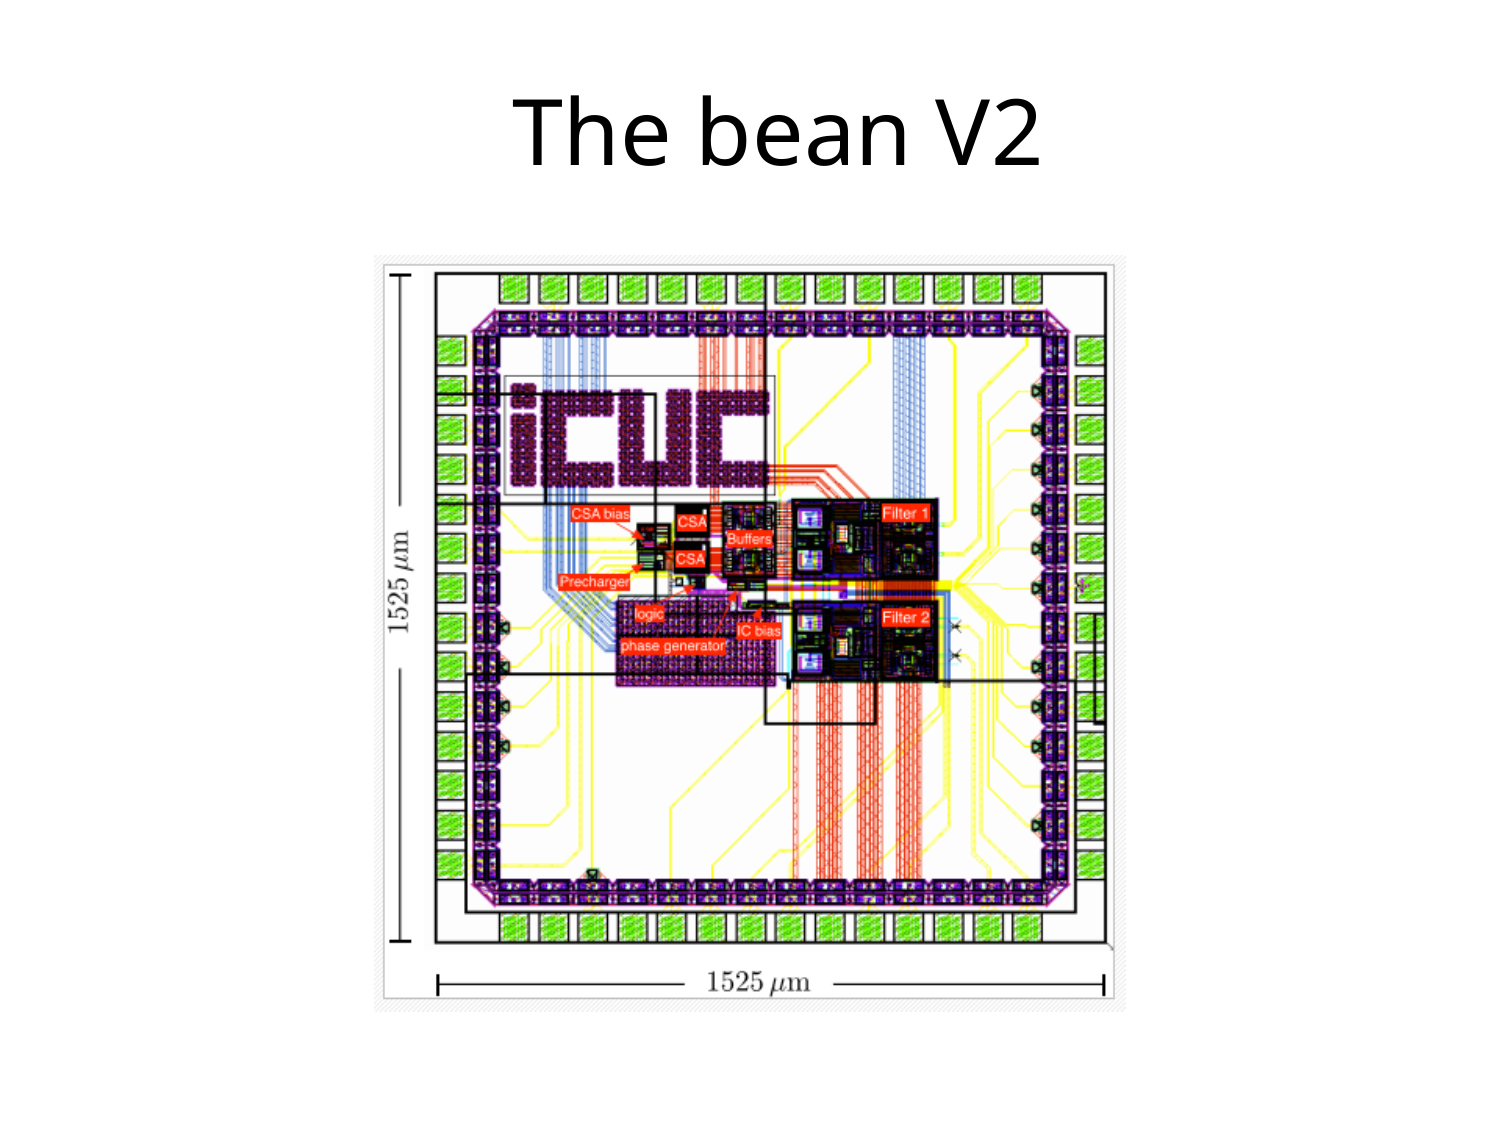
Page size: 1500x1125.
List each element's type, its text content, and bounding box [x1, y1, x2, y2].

text_box The bean V2 [498, 66, 1059, 191]
picture [373, 255, 1126, 1012]
